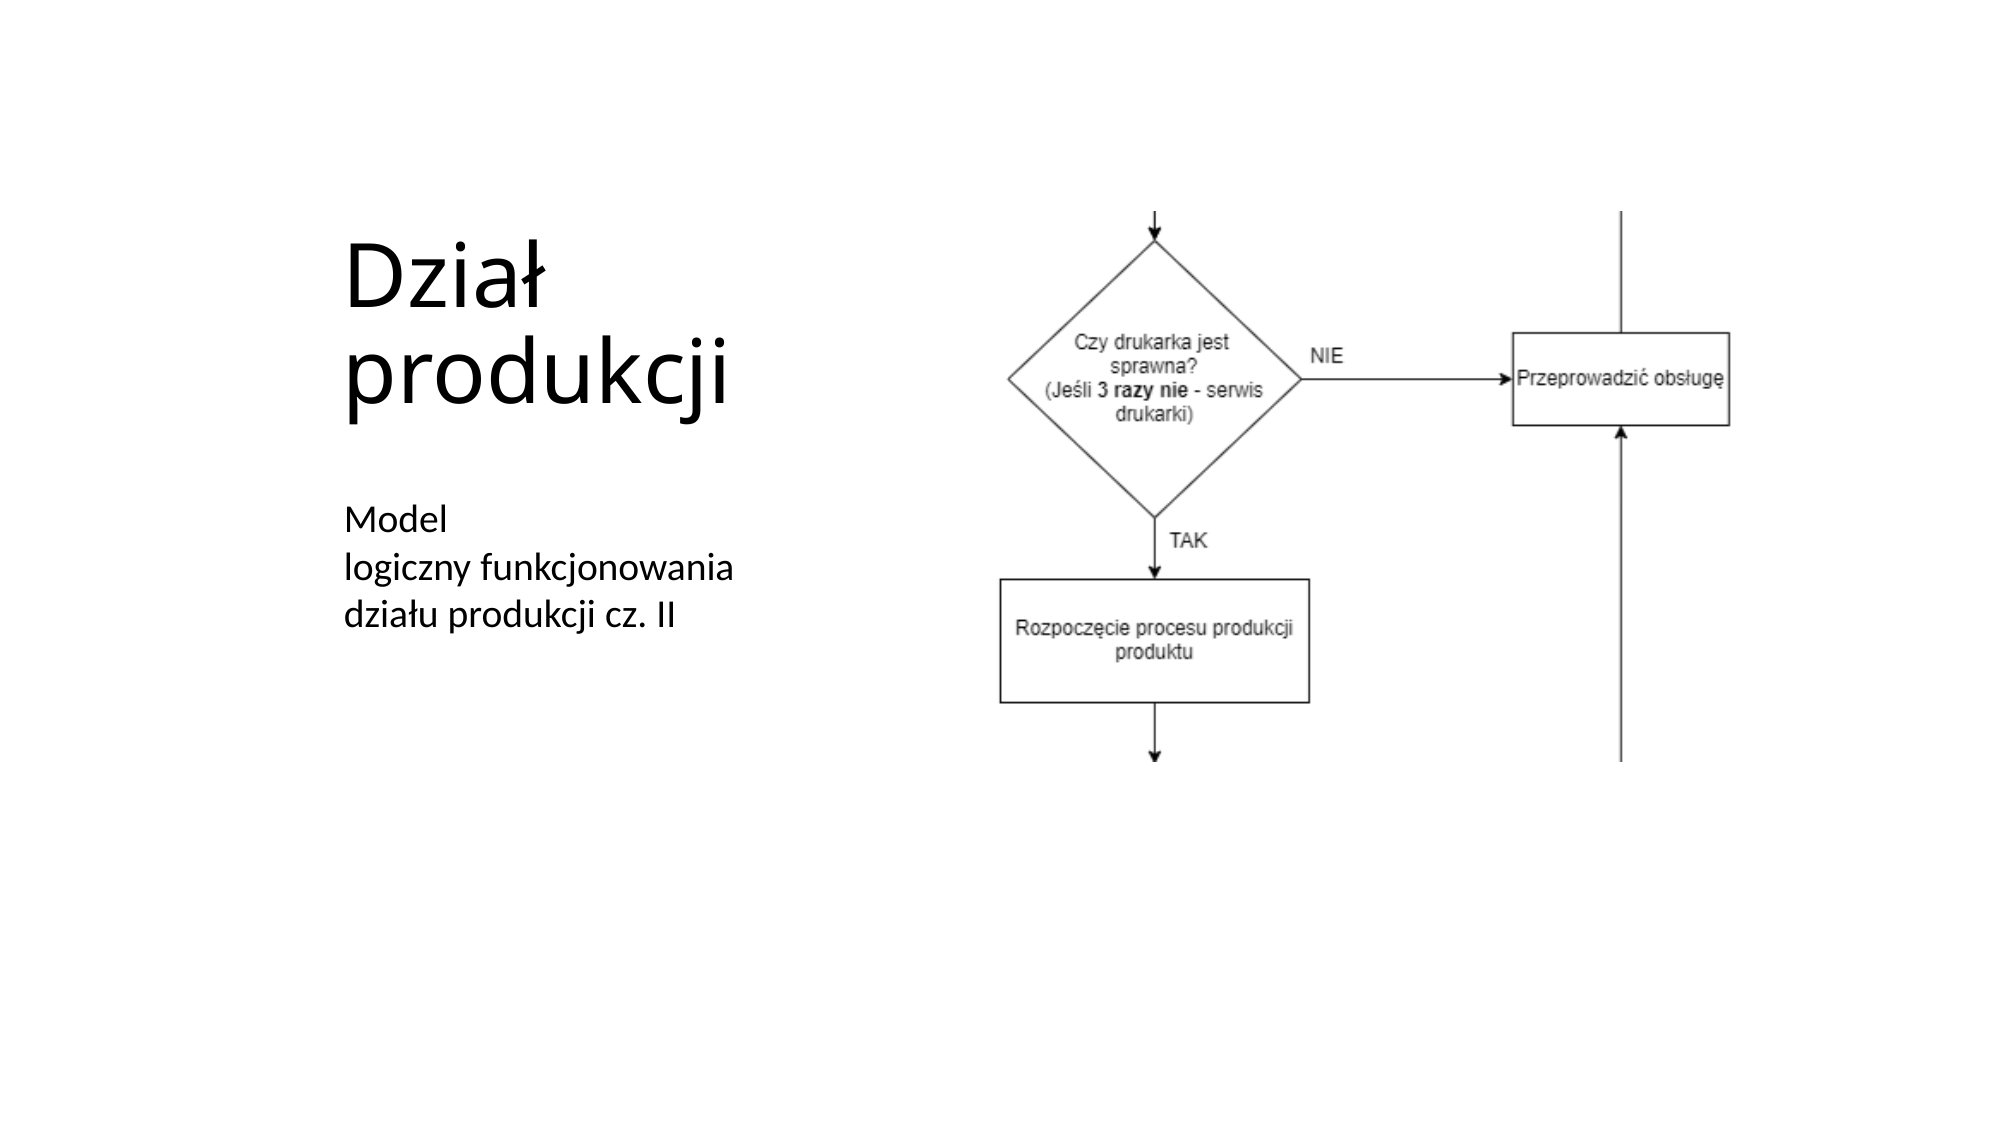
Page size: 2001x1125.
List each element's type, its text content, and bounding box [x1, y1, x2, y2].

text_box Model logiczny funkcjonowania działu produkcji cz. II [328, 485, 755, 903]
title Dział produkcji [327, 219, 750, 431]
picture [928, 210, 1806, 762]
